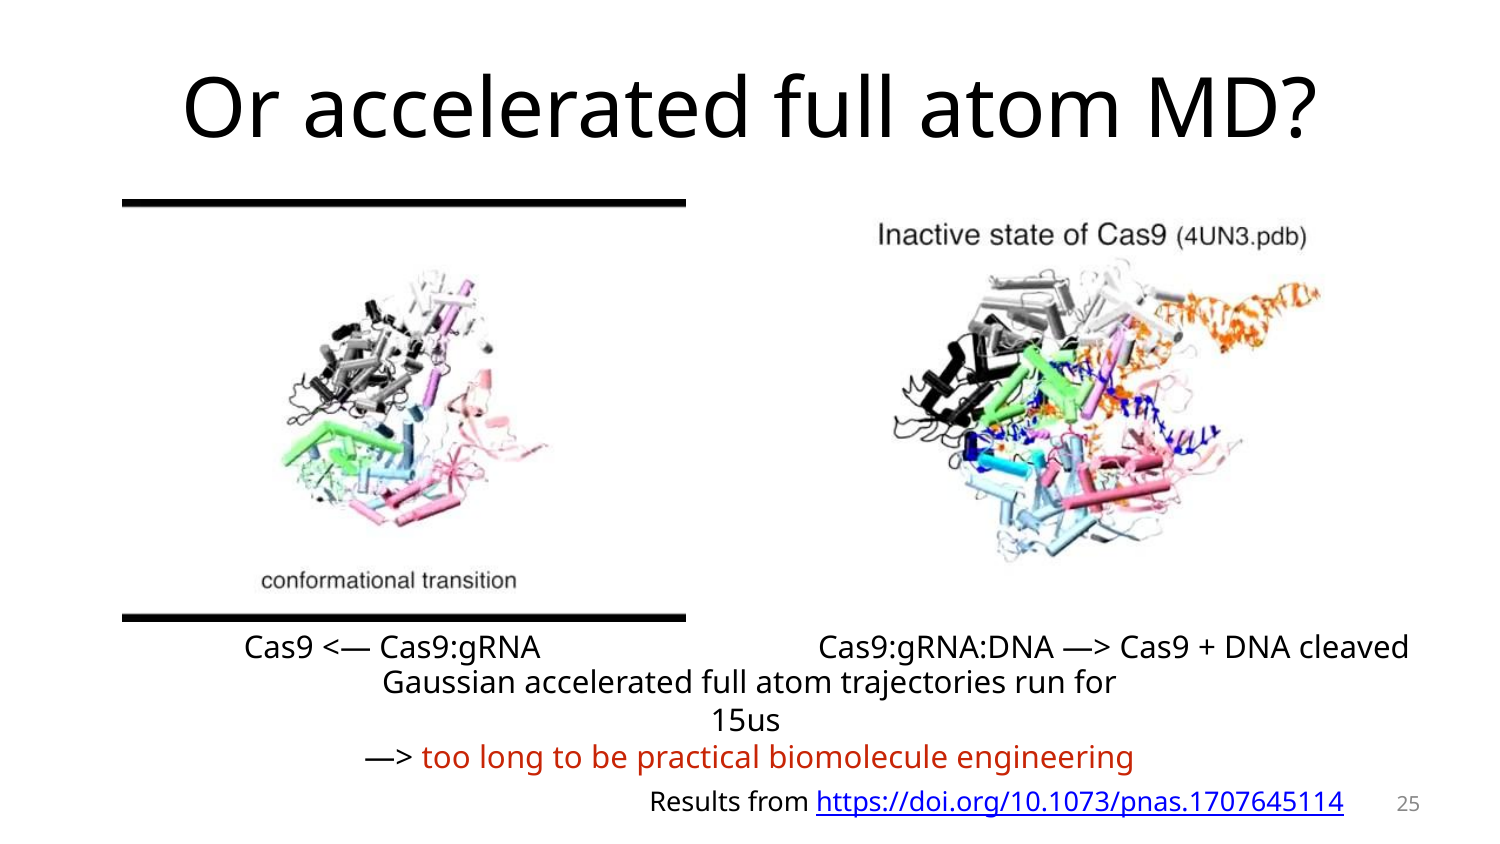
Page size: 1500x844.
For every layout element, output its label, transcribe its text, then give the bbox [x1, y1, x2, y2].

text_box Results from https://doi.org/10.1073/pnas.1707645114 [643, 785, 1389, 820]
slide_number ‹#› [1388, 790, 1425, 819]
picture [122, 199, 686, 623]
picture [816, 199, 1381, 623]
title Or accelerated full atom MD? [74, 33, 1426, 175]
text_box Gaussian accelerated full atom trajectories run for 15us —> too long to be practical biomolecule engineering [343, 673, 1156, 764]
text_box Cas9:gRNA:DNA —> Cas9 + DNA cleaved [810, 625, 1419, 666]
text_box Cas9 <— Cas9:gRNA [198, 631, 587, 666]
